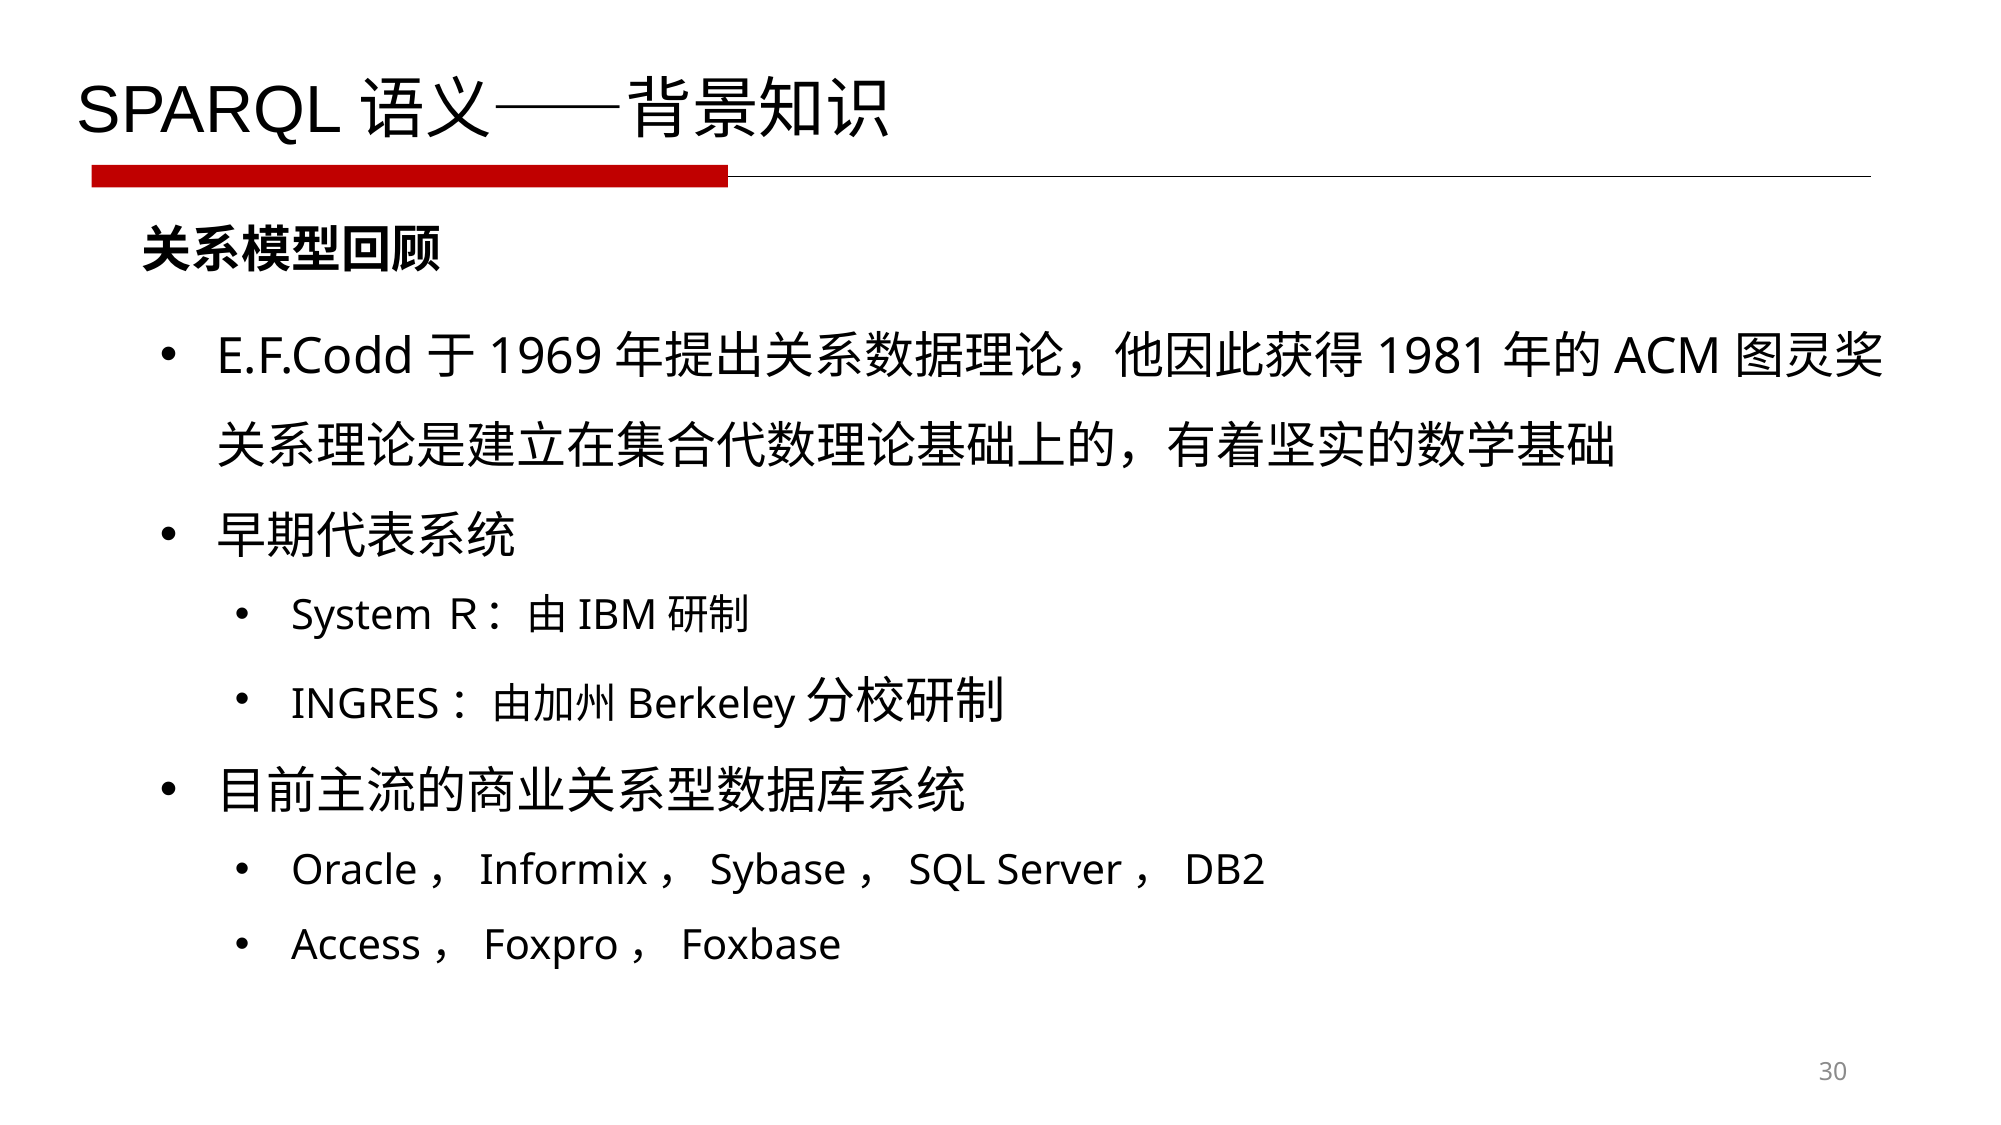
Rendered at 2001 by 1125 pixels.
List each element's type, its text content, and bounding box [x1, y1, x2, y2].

text_box 关系模型回顾 [126, 210, 958, 285]
text_box E.F.Codd于1969年提出关系数据理论，他因此获得1981年的ACM图灵奖关系理论是建立在集合代数理论基础上的，有着坚实的数学基础 早期代表系统 SystemＲ：由IBM研制 INGRES：由加州Berkeley分校研制 目前主流的商业关系型数据库系统 Oracle，Informix，Sybase，SQL Server，DB2 Access，Foxpro，Foxbase [145, 285, 1906, 976]
slide_number 30 [1412, 1042, 1863, 1103]
text_box [91, 177, 729, 188]
text_box [91, 164, 729, 176]
text_box SPARQL语义——背景知识 [61, 58, 908, 153]
